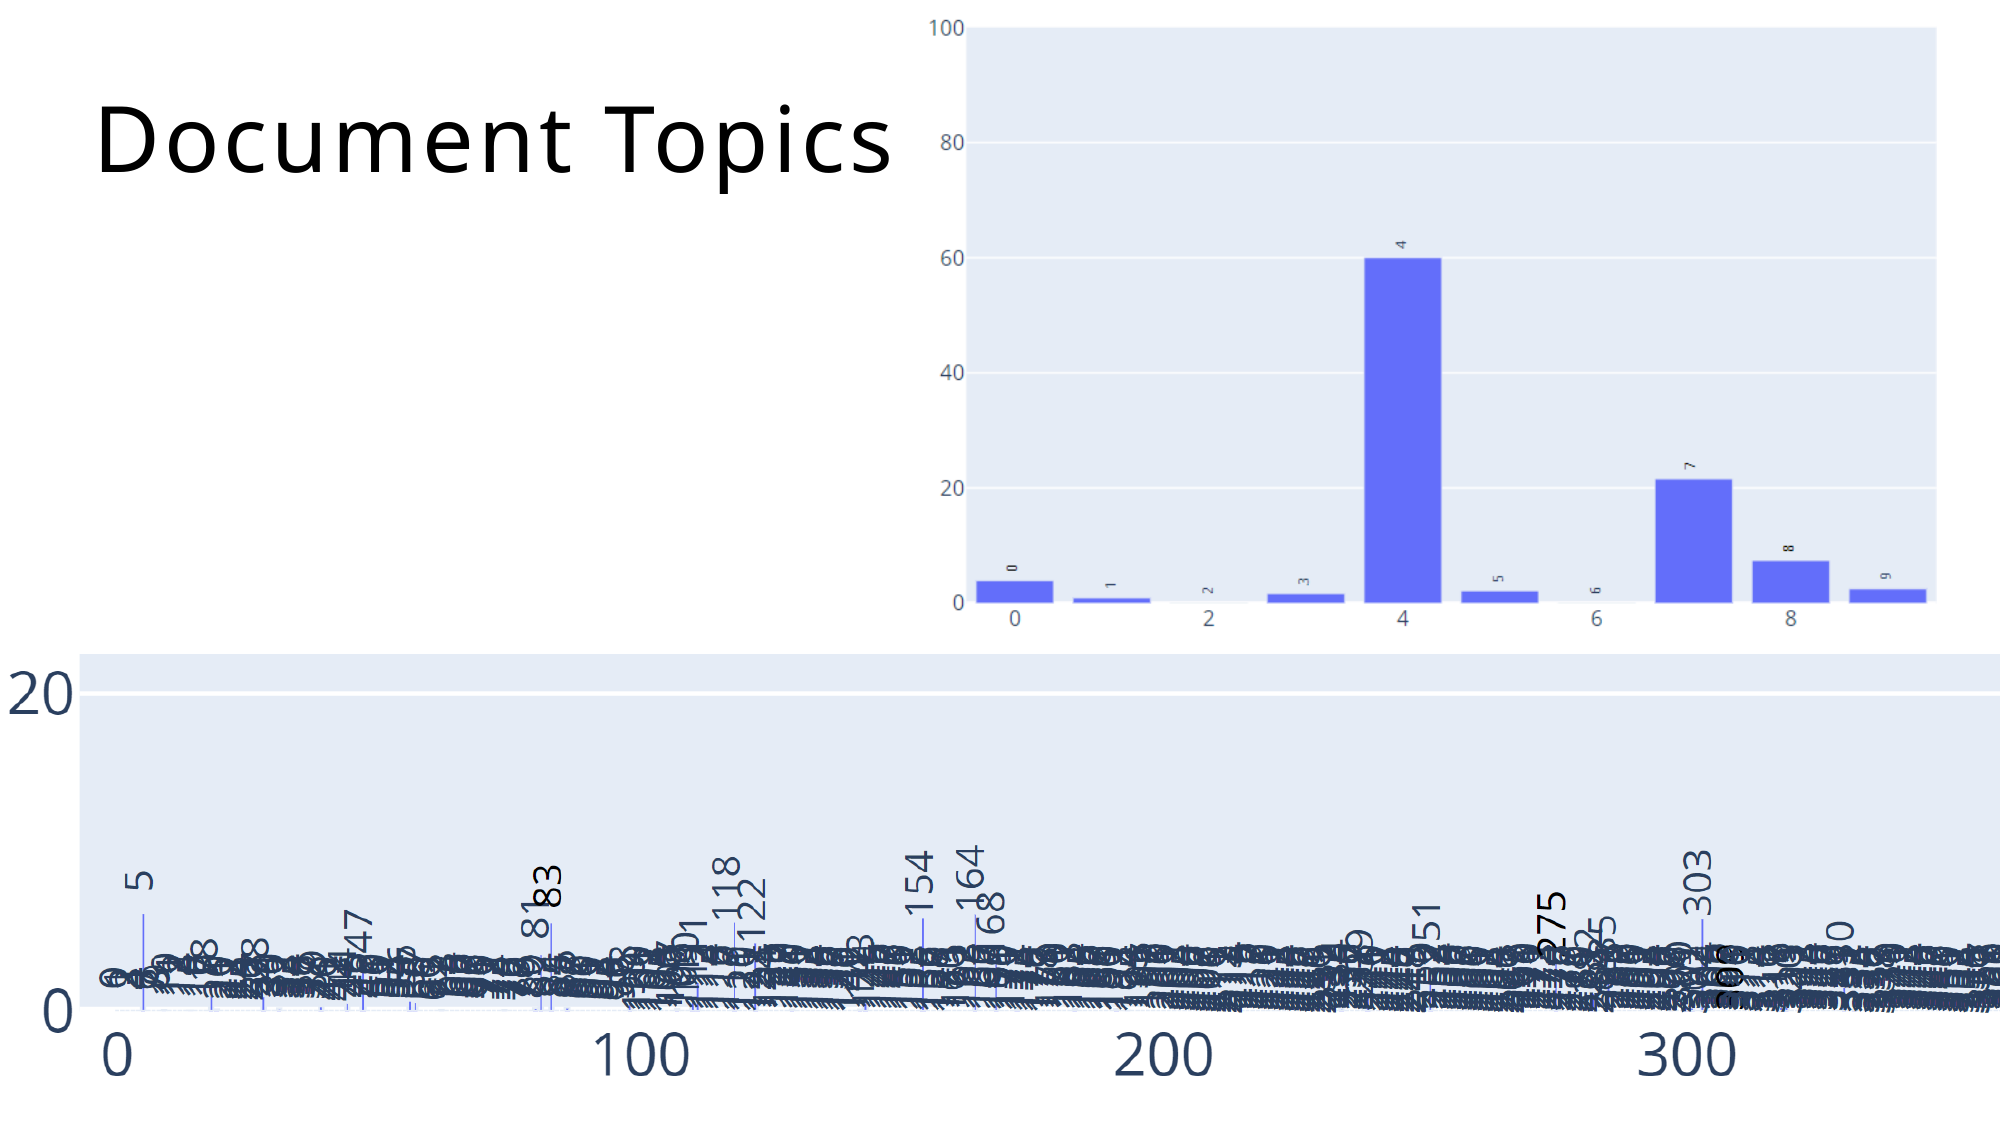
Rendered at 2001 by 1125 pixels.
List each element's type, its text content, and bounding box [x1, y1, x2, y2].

picture [0, 654, 2000, 1125]
picture [920, 0, 1937, 638]
title Document Topics [1937, 97, 1943, 278]
title Document Topics [93, 97, 920, 278]
